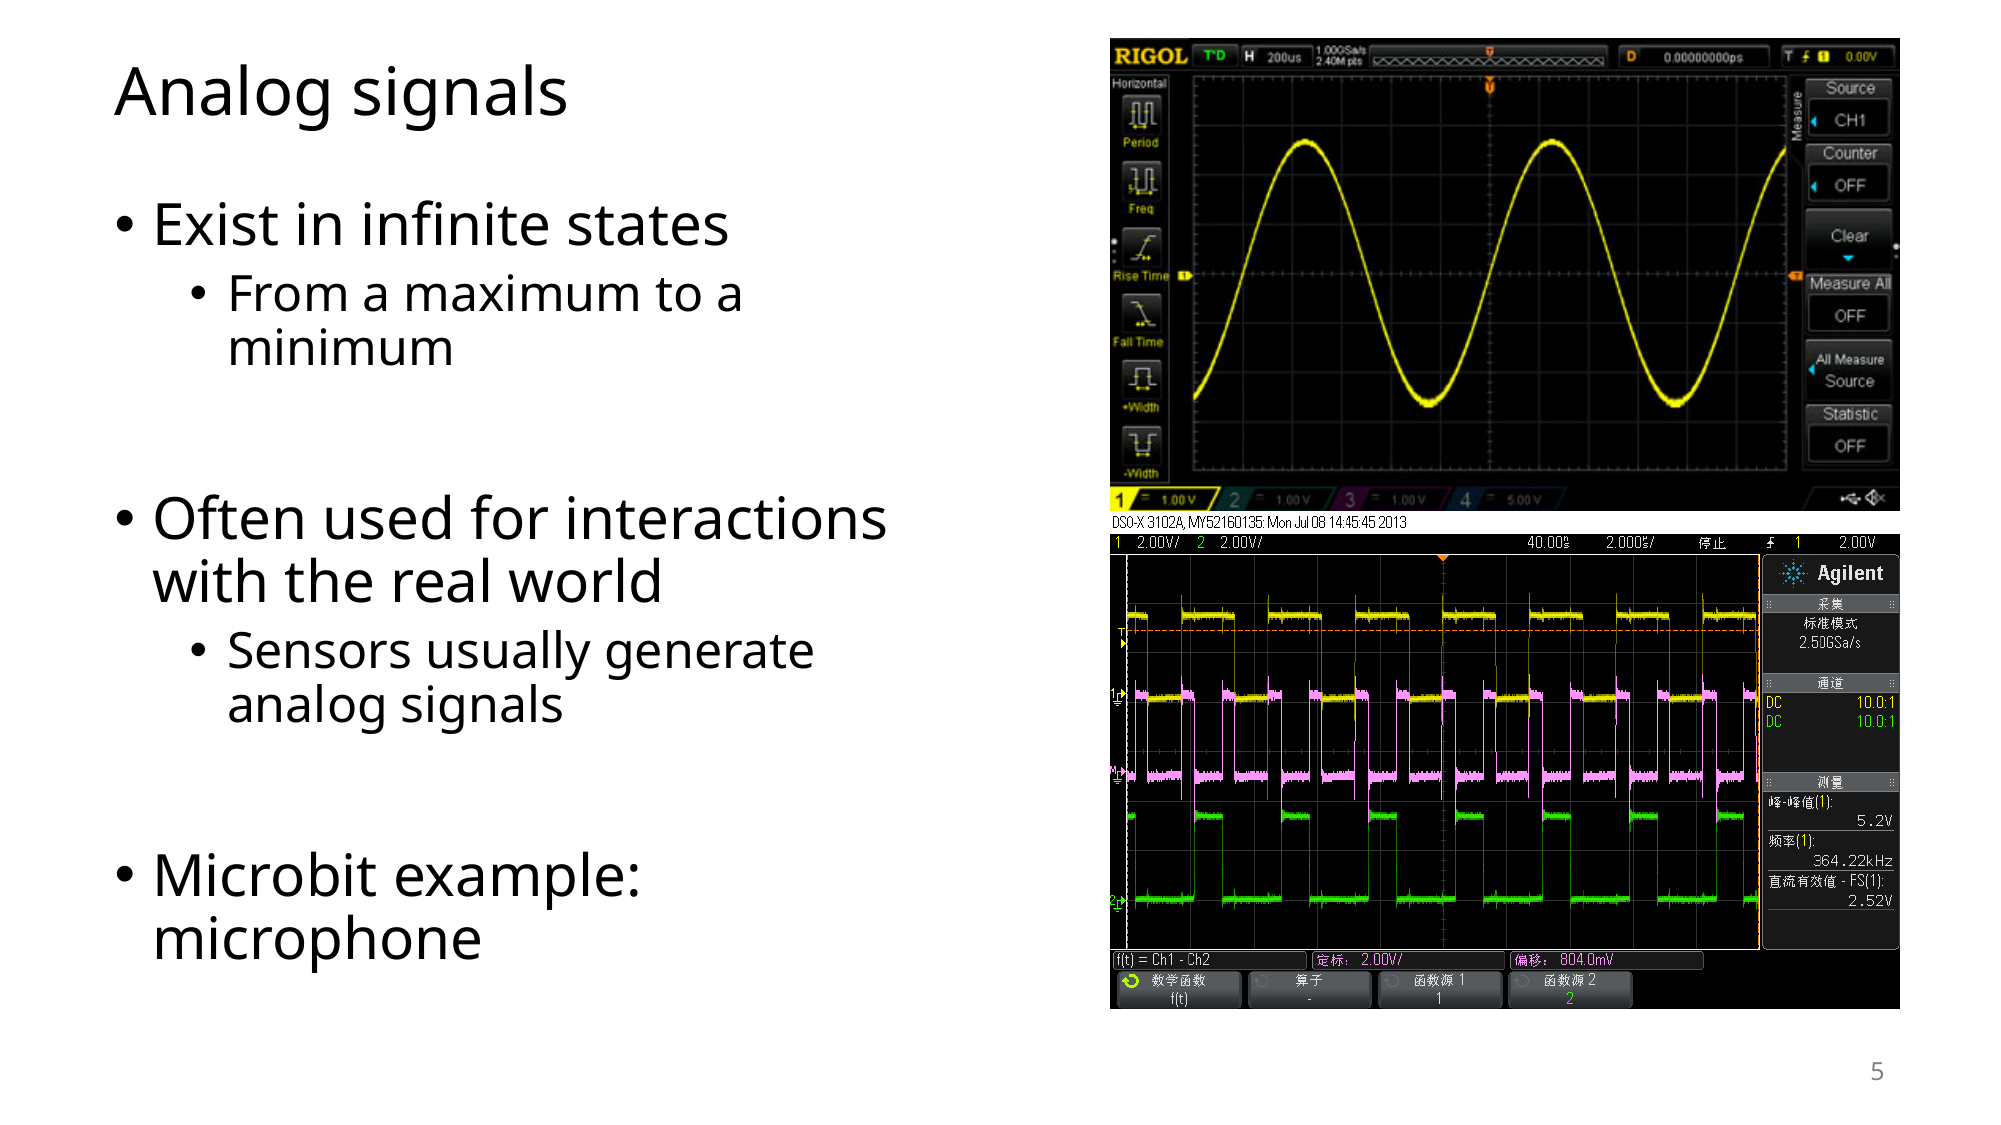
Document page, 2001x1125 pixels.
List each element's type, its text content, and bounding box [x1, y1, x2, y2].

list Exist in infinite states From a maximum to a minimum Often used for interactions with the real world Sensors usually generate analog signals Microbit example: microphone [99, 187, 1000, 1013]
title Analog signals [99, 37, 1900, 150]
picture [1110, 38, 1900, 1009]
slide_number 5 [1749, 1042, 1900, 1103]
